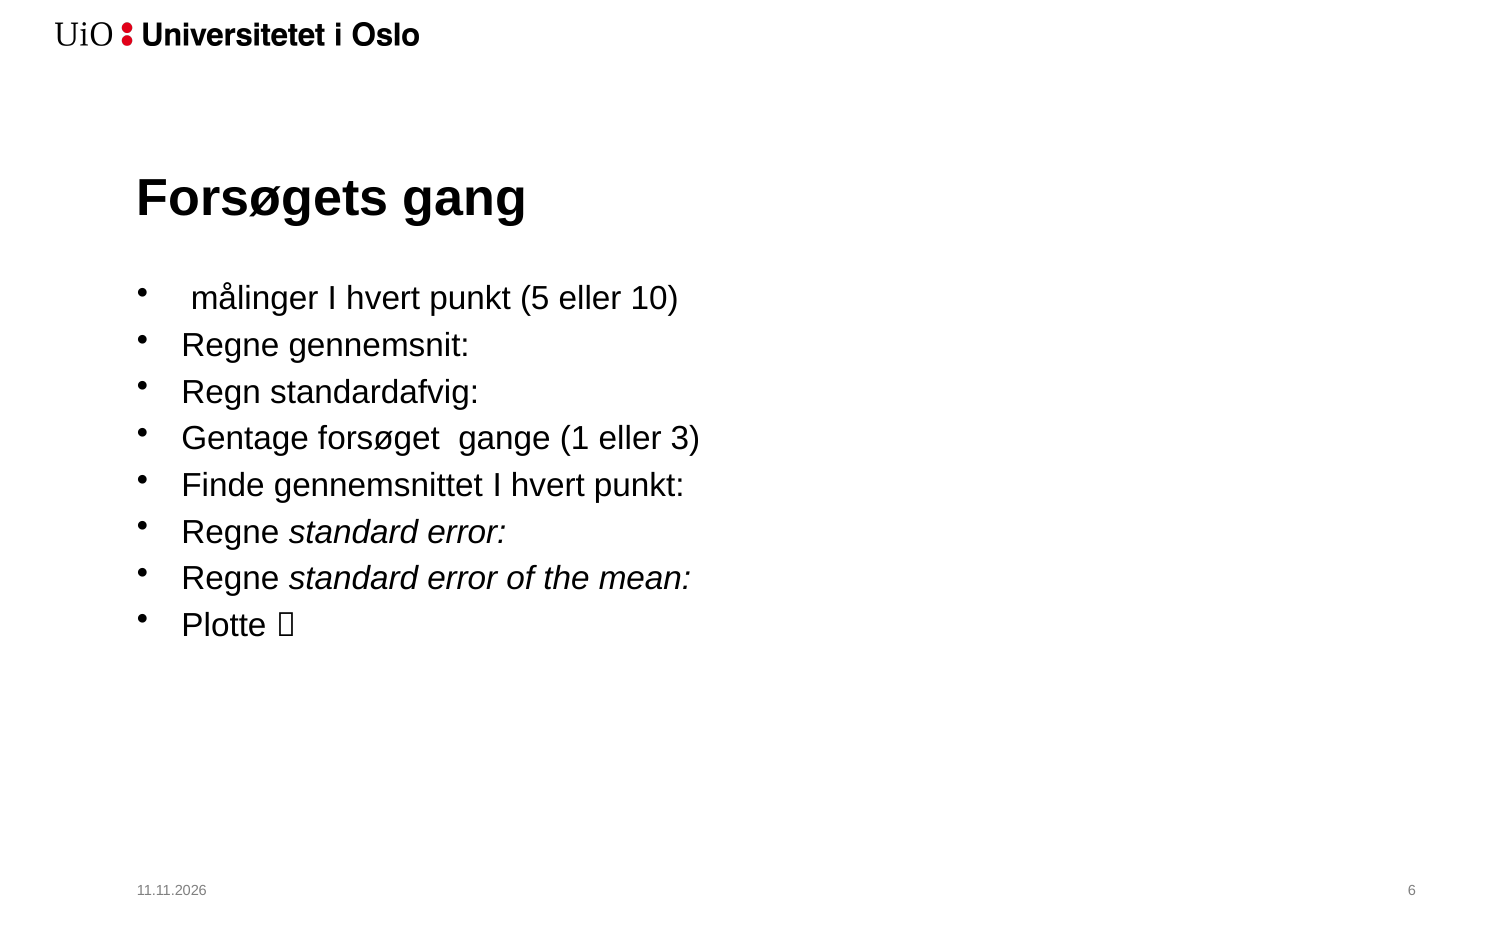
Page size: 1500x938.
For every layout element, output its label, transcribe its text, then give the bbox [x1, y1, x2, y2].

slide_number 7 [1315, 874, 1429, 938]
title Forsøgets gang [125, 116, 1425, 273]
picture [55, 22, 419, 46]
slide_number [124, 874, 438, 938]
